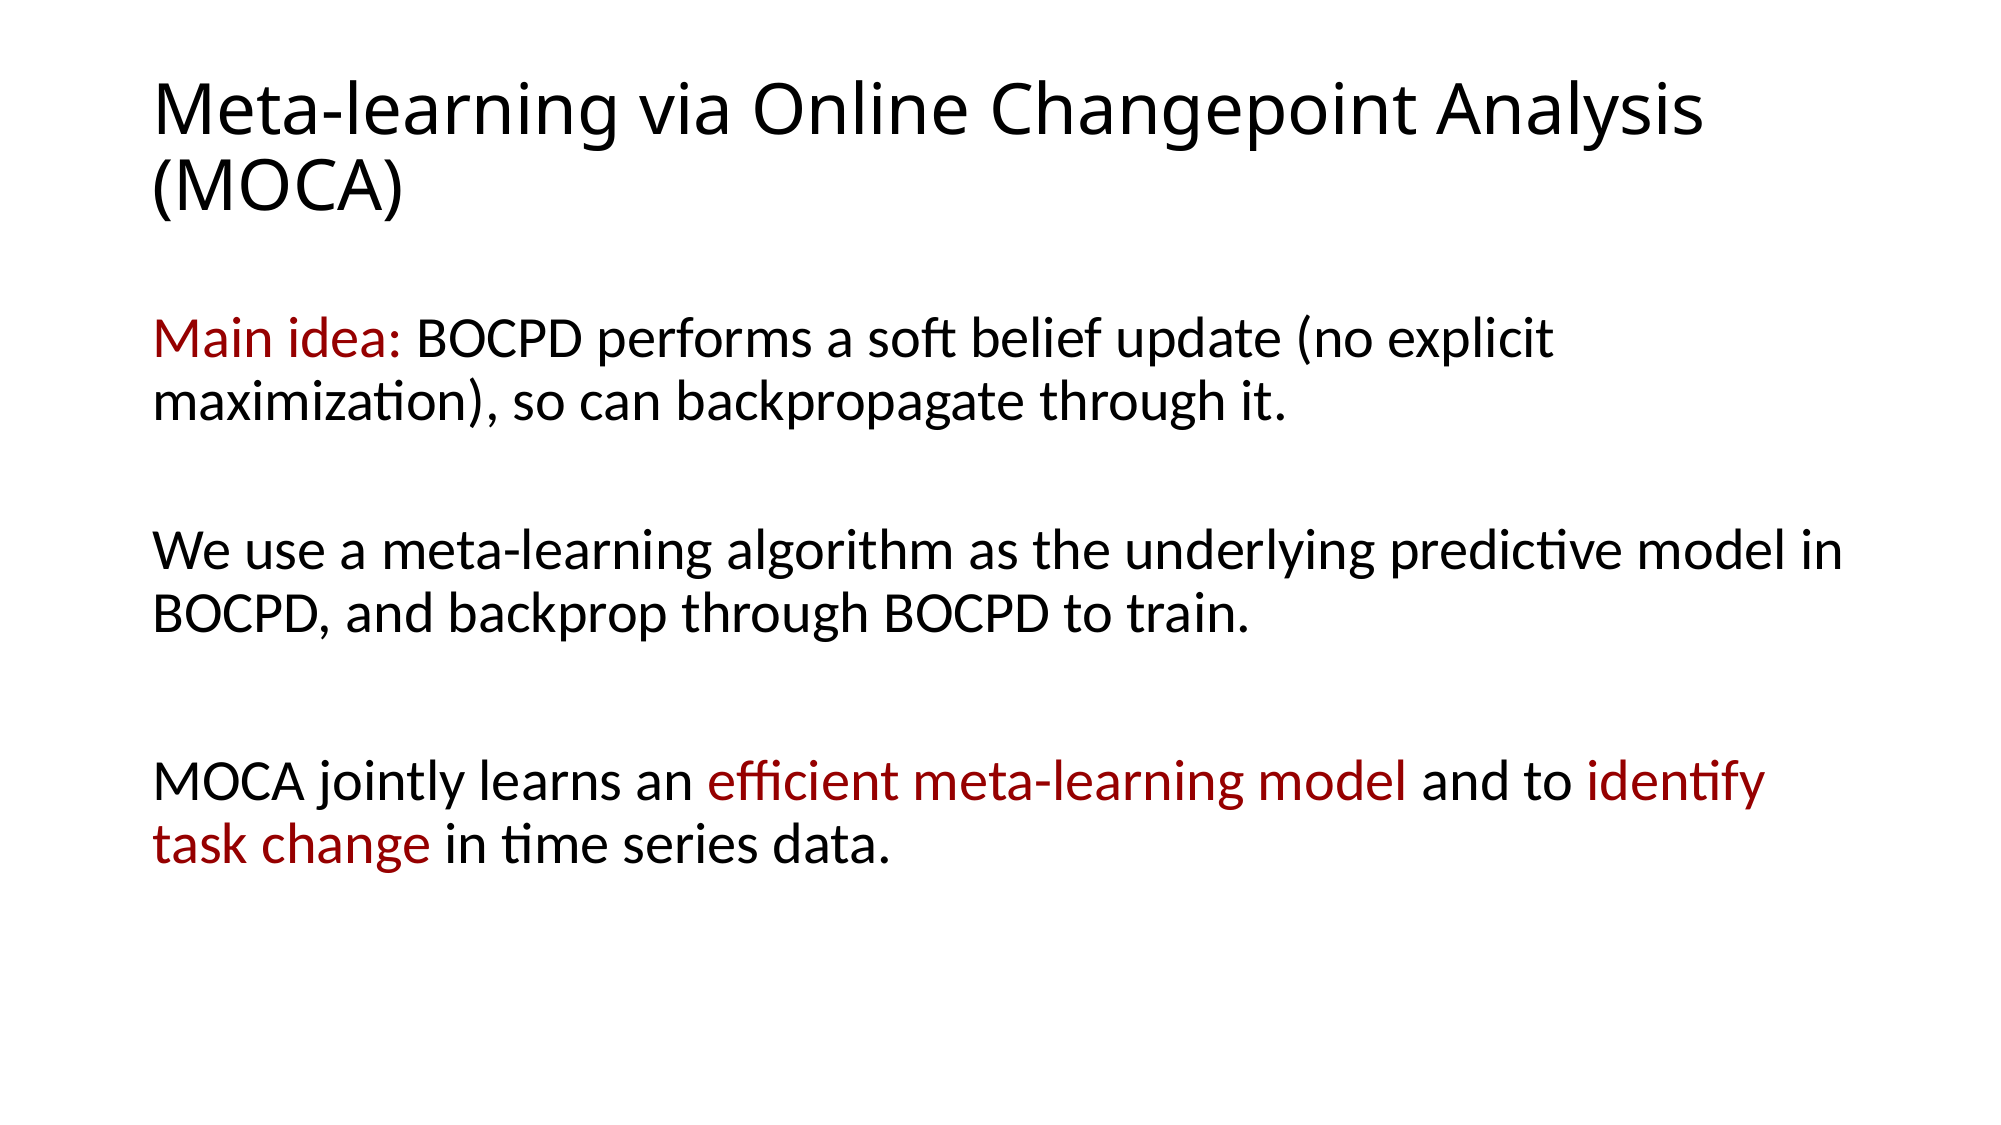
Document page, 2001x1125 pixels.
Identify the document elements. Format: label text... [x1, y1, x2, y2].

title Meta-learning via Online Changepoint Analysis (MOCA) [137, 59, 1863, 240]
list Main idea: BOCPD performs a soft belief update (no explicit maximization), so can backpropagate through it. We use a meta-learning algorithm as the underlying predictive model in BOCPD, and backprop through BOCPD to train. MOCA jointly learns an efficient meta-learning model and to identify task change in time series data. [137, 299, 1863, 1014]
